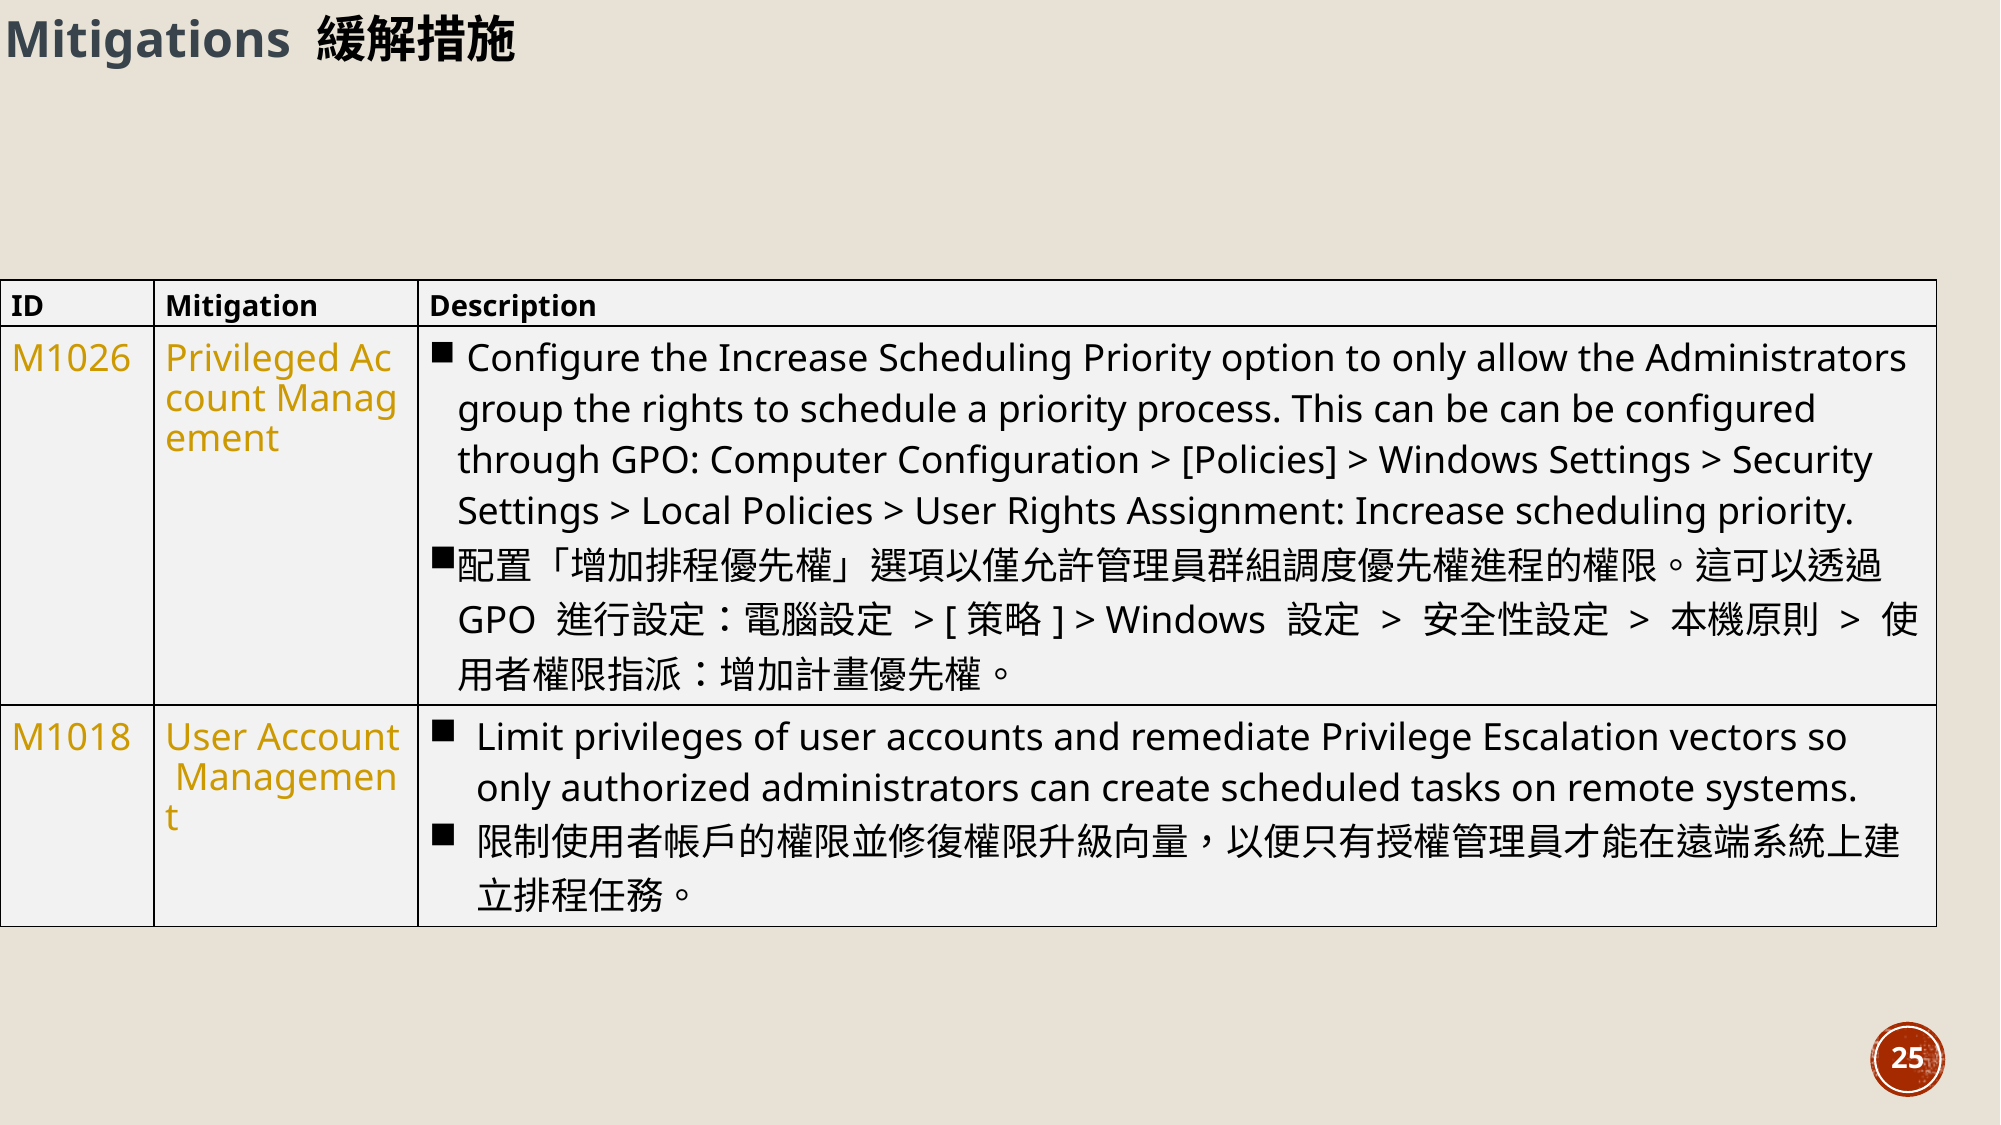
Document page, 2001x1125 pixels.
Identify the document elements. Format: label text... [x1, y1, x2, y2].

text_box Mitigations 緩解措施 [0, 0, 532, 75]
table_header Description [419, 281, 1936, 325]
table_cell M1018 [1, 706, 153, 926]
table_header Configure the Increase Scheduling Priority option to only allow the Administrators group the rights to schedule a priority process. This can be can be configured through GPO: Computer Configuration > [Policies] > Windows Settings > Security Settings > Local Policies > User Rights Assignment: Increase scheduling priority. 配置「增加排程優先權」選項以僅允許管理員群組調度優先權進程的權限。這可以透過 GPO 進行設定：電腦設定 > [策略] > Windows 設定 > 安全性設定 > 本機原則 > 使用者權限指派：增加計畫優先權。 [419, 327, 1936, 704]
table_header ID [1, 281, 153, 325]
table_header M1026 [1, 327, 153, 704]
table_cell User Account Management [155, 706, 417, 926]
slide_number 25 [1855, 1028, 1961, 1089]
table_cell Limit privileges of user accounts and remediate Privilege Escalation vectors so only authorized administrators can create scheduled tasks on remote systems. 限制使用者帳戶的權限並修復權限升級向量，以便只有授權管理員才能在遠端系統上建立排程任務。 [419, 706, 1936, 926]
table_header Privileged Account Management [155, 327, 417, 704]
table_header Mitigation [155, 281, 417, 325]
